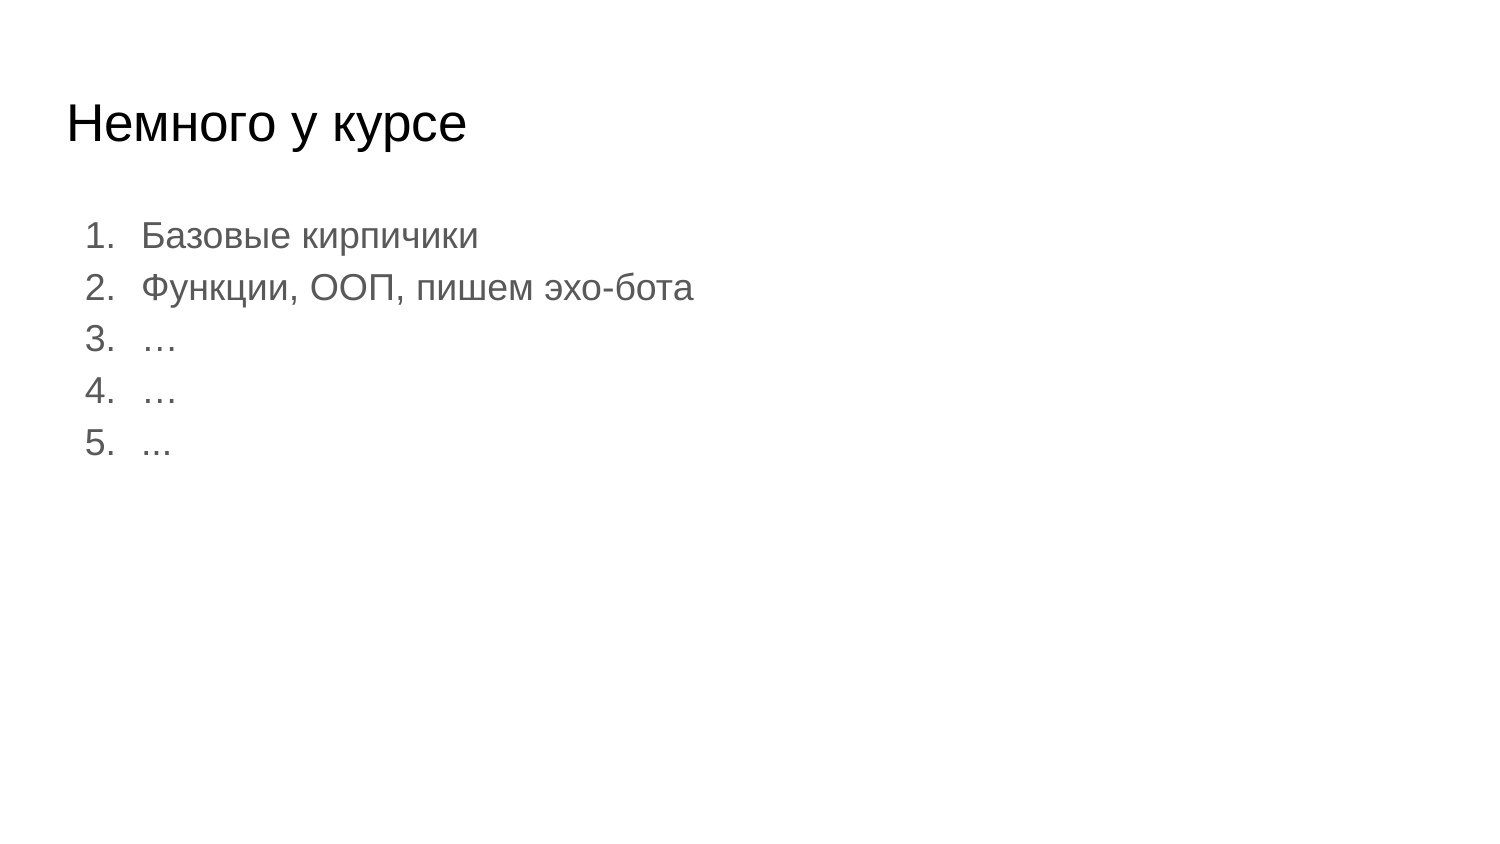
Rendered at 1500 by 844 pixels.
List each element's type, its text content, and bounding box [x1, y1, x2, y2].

list Базовые кирпичики Функции, ООП, пишем эхо-бота … … ... [51, 189, 1449, 750]
title Немного у курсе [51, 72, 1449, 167]
